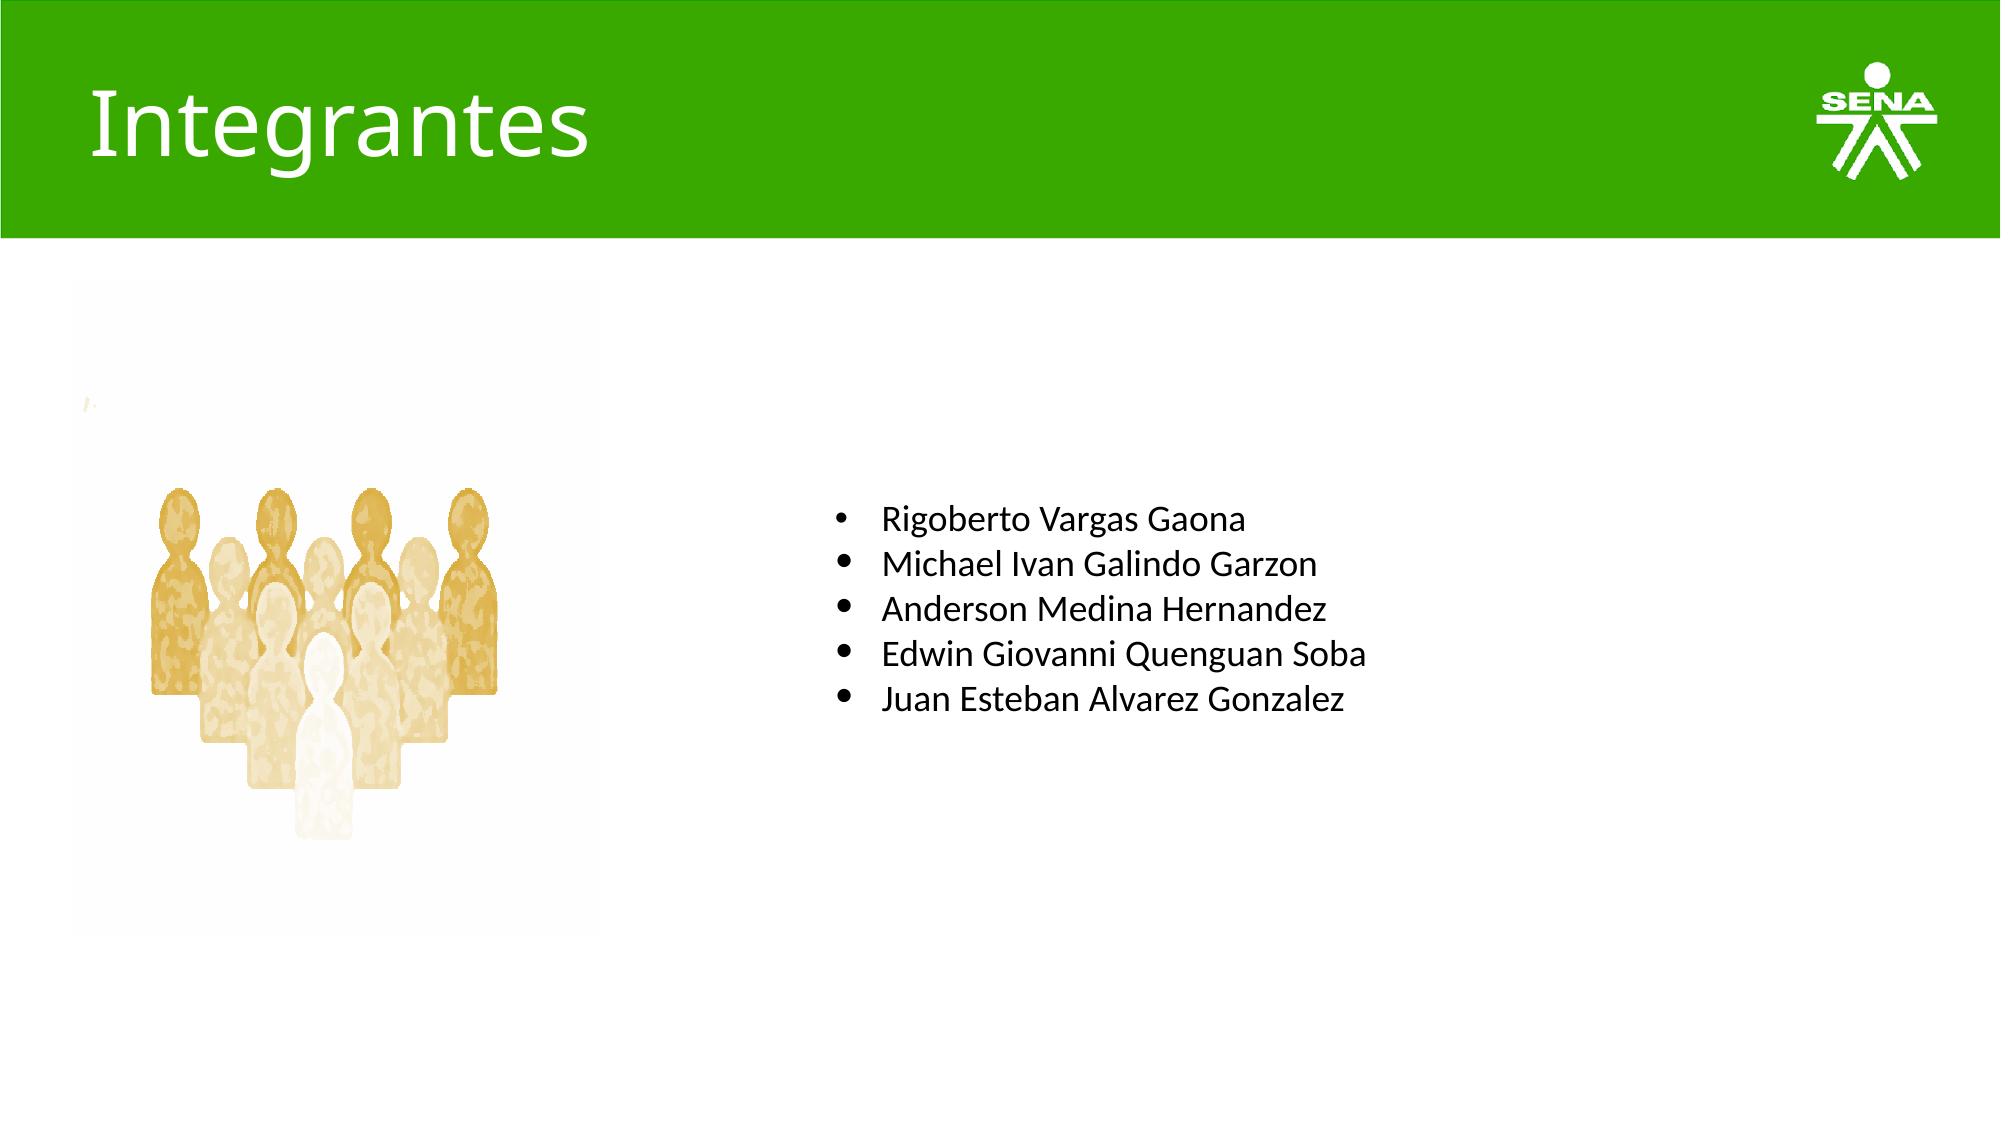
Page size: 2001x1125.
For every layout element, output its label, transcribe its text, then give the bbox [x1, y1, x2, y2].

text_box Rigoberto Vargas Gaona Michael Ivan Galindo Garzon Anderson Medina Hernandez Edwin Giovanni Quenguan Soba Juan Esteban Alvarez Gonzalez [819, 486, 1773, 727]
title Integrantes [74, 18, 1800, 236]
picture [0, 0, 2001, 1125]
